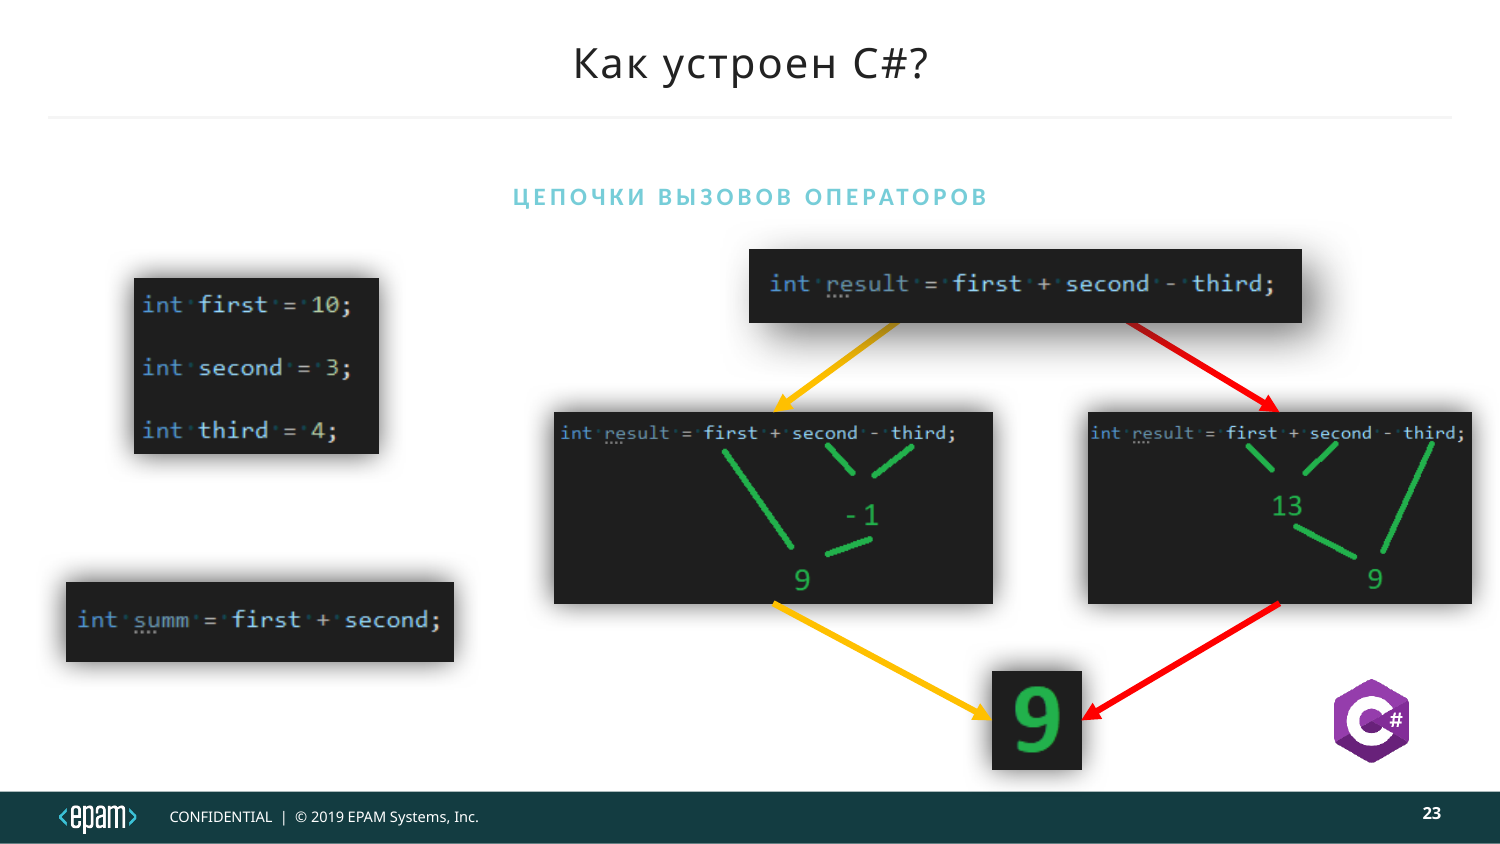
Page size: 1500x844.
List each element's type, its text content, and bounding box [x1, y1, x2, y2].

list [1301, 650, 1442, 791]
picture [553, 412, 993, 604]
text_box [773, 603, 993, 721]
picture [749, 249, 1302, 323]
list Цепочки вызовов операторов [58, 177, 1442, 234]
picture [1087, 412, 1472, 604]
picture [66, 582, 454, 662]
title Как устроен C#? [59, 37, 1442, 87]
slide_number 23 [1216, 791, 1442, 844]
picture [992, 671, 1082, 770]
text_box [773, 323, 899, 413]
picture [134, 278, 379, 454]
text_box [1081, 603, 1280, 721]
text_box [1127, 323, 1280, 413]
